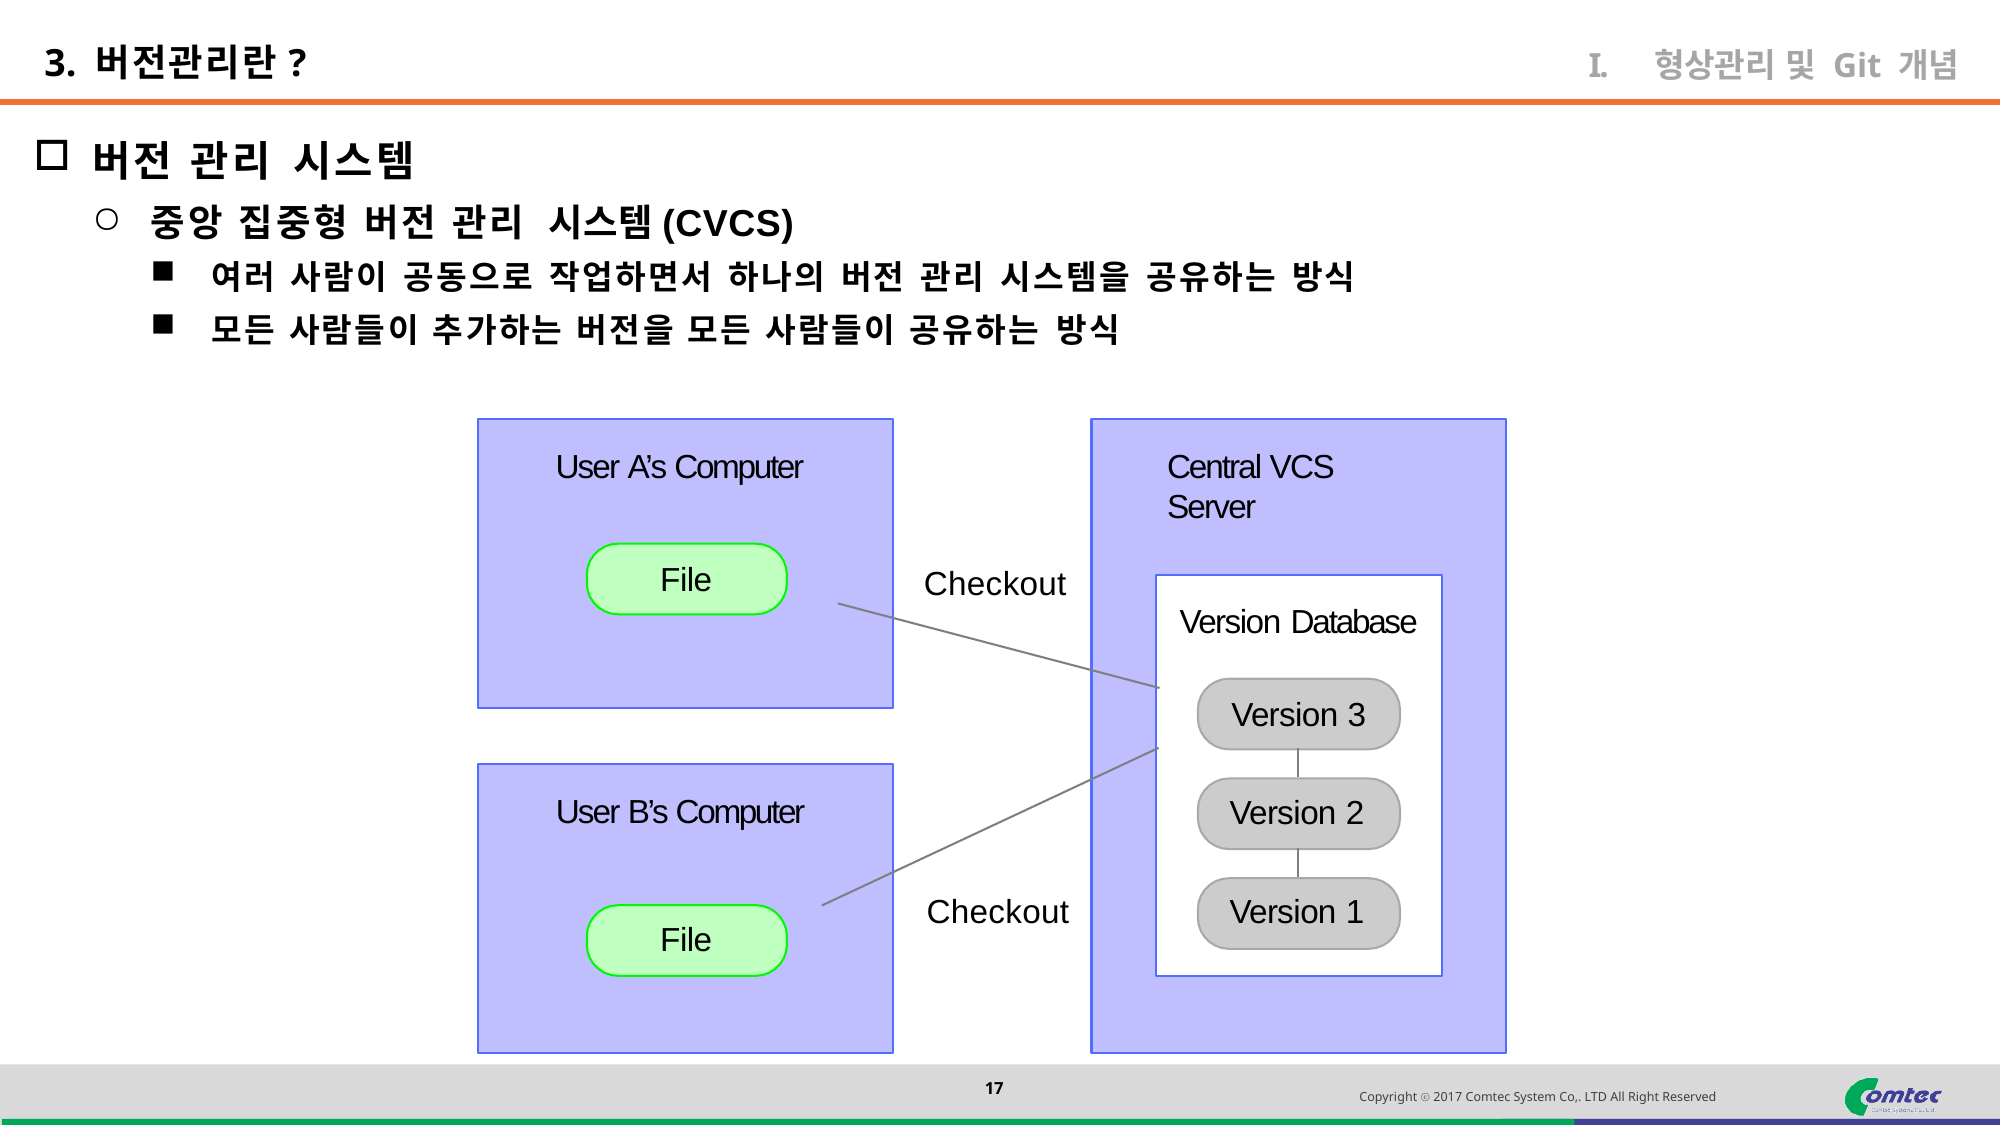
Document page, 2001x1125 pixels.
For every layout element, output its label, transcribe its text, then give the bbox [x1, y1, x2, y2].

list 3. 버전관리란? [44, 28, 1149, 92]
list 형상관리 및 Git 개념 [1158, 28, 1960, 92]
text_box File [658, 916, 715, 959]
text_box [1091, 418, 1507, 1053]
text_box [1197, 778, 1401, 850]
text_box Version 2 [1227, 788, 1369, 831]
text_box User B’s Computer [553, 787, 819, 830]
text_box Checkout [921, 559, 1070, 602]
text_box [1156, 574, 1442, 976]
text_box [478, 419, 894, 708]
picture [1842, 1074, 1944, 1118]
text_box [586, 543, 787, 615]
text_box User A’s Computer [553, 442, 819, 485]
text_box Version 1 [1227, 888, 1369, 931]
text_box [1202, 734, 1396, 750]
text_box Checkout [924, 888, 1073, 931]
text_box Version Database Version 3 [1174, 598, 1423, 734]
text_box [478, 763, 894, 1053]
text_box Central VCS Server [1164, 442, 1433, 525]
text_box [586, 905, 787, 976]
text_box [1197, 878, 1401, 949]
text_box 버전 관리 시스템 중앙 집중형 버전 관리 시스템(CVCS) 여러 사람이 공동으로 작업하면서 하나의 버전 관리 시스템을 공유하는 방식 모든 사람들이 추가하는 버전을 모든 사람들이 공유하는 방식 [31, 117, 1671, 349]
text_box File [658, 555, 715, 598]
